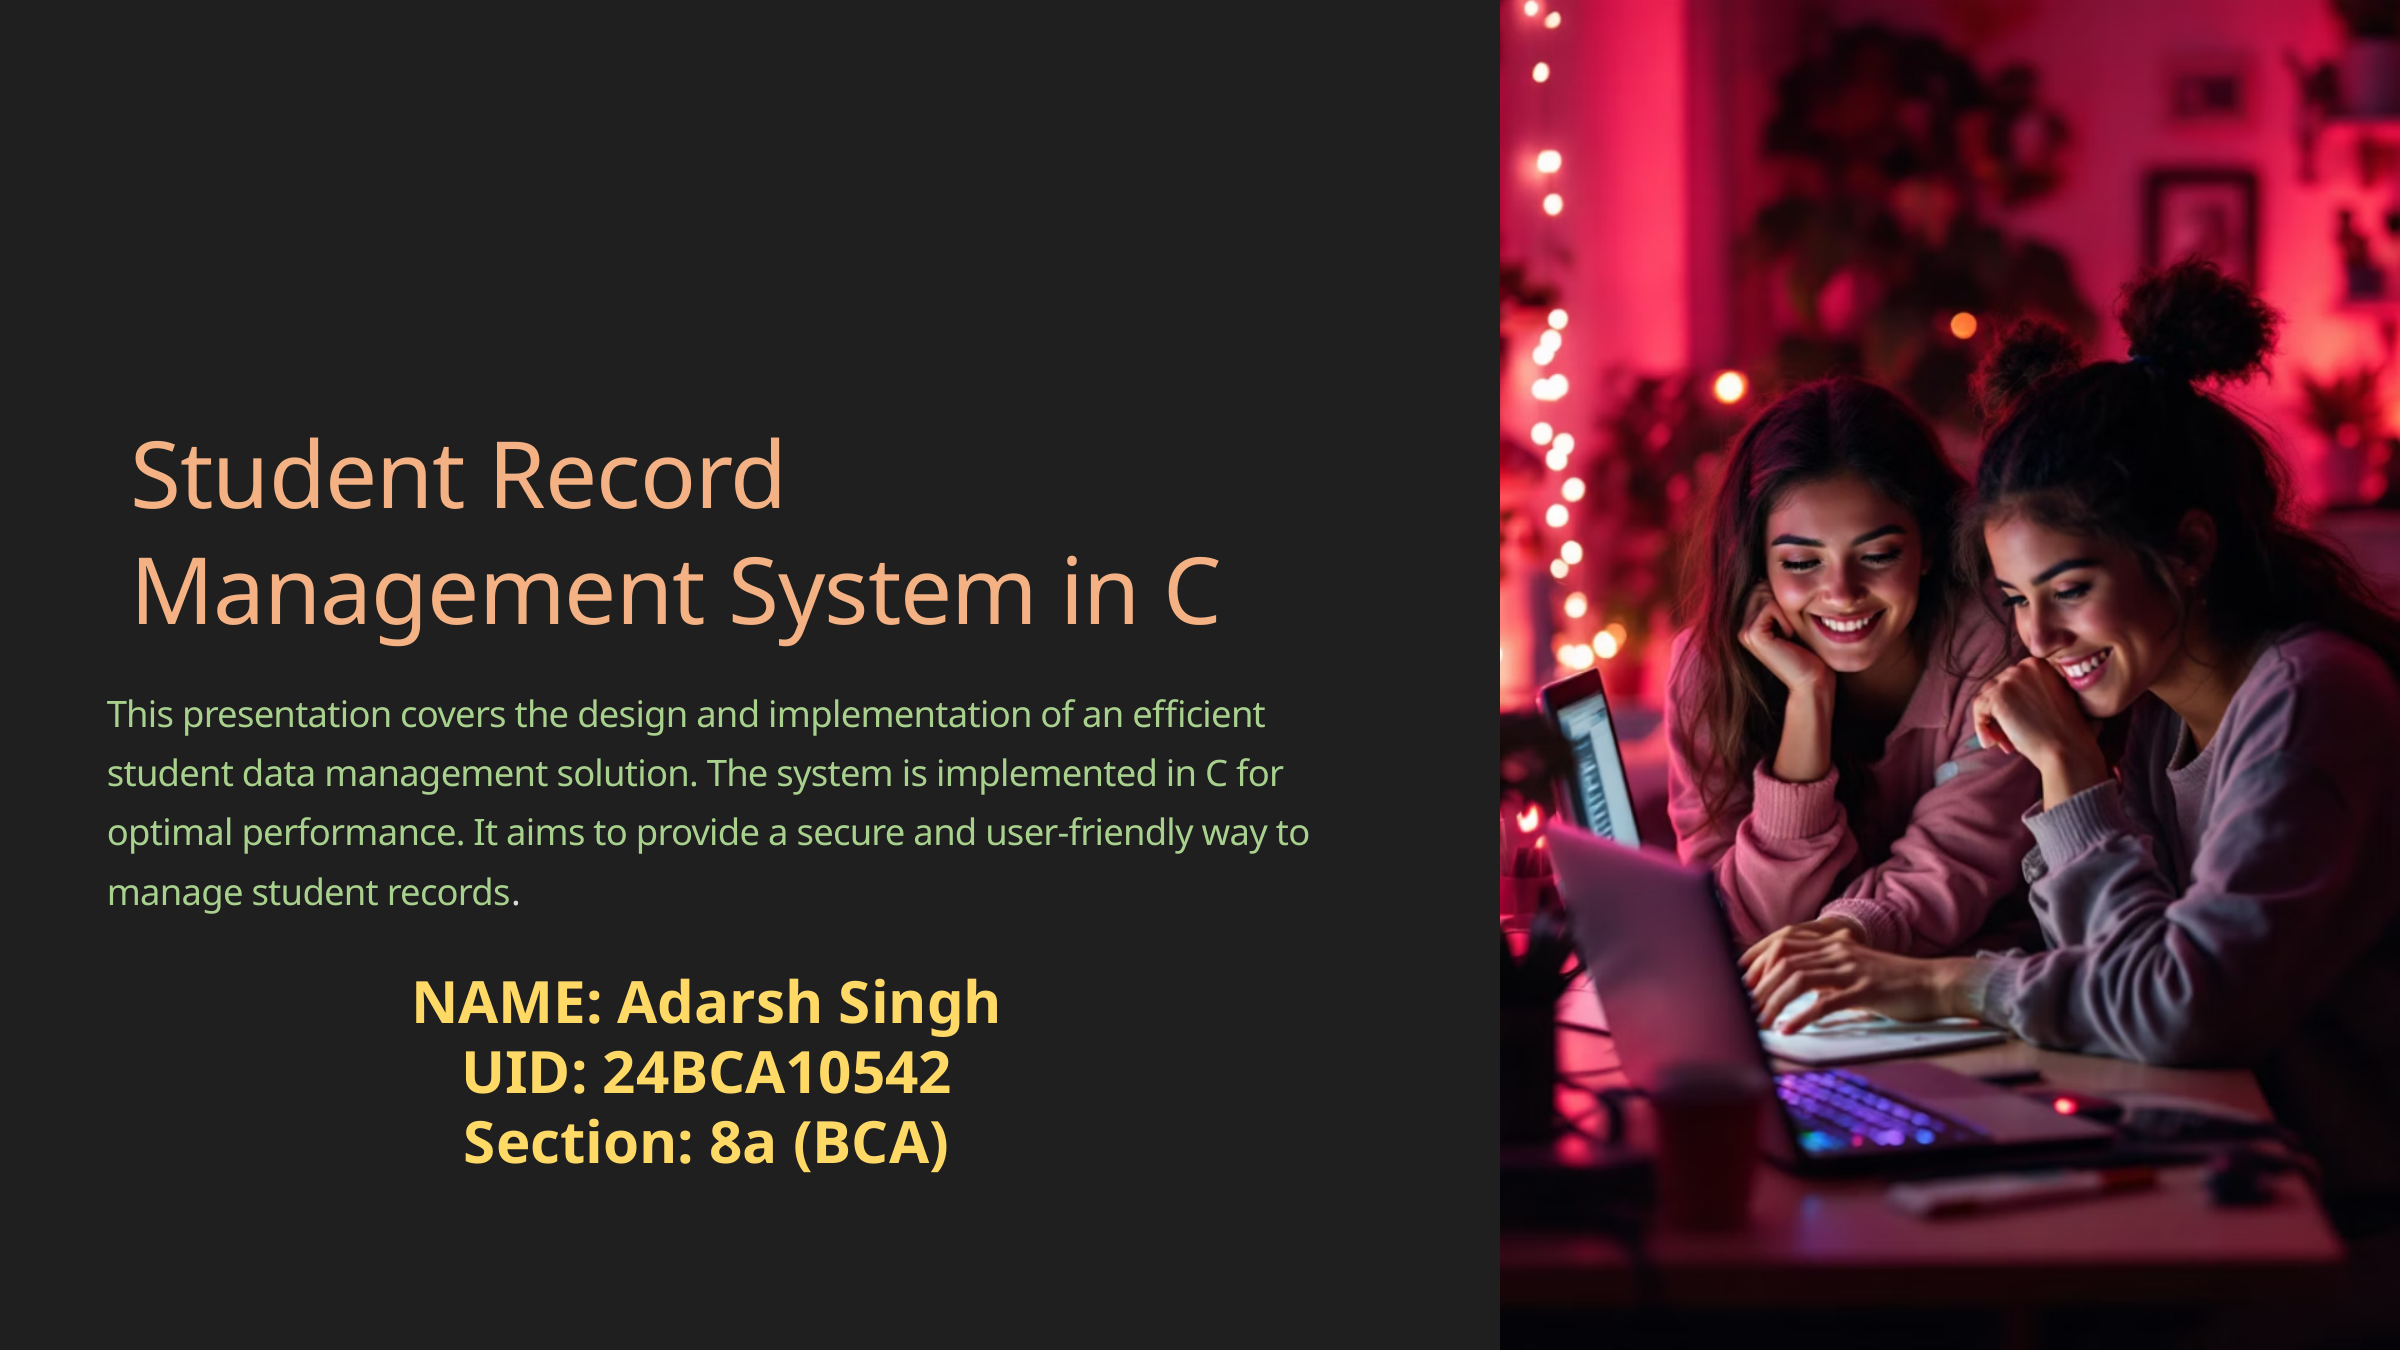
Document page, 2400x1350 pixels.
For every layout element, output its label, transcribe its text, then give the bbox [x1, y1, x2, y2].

text_box This presentation covers the design and implementation of an efficient student data management solution. The system is implemented in C for optimal performance. It aims to provide a secure and user-friendly way to manage student records. [106, 674, 1347, 913]
picture [1499, 0, 2400, 1350]
text_box Student Record Management System in C [130, 411, 1370, 645]
text_box NAME: Adarsh Singh UID: 24BCA10542 Section: 8a (BCA) [349, 1041, 1064, 1099]
